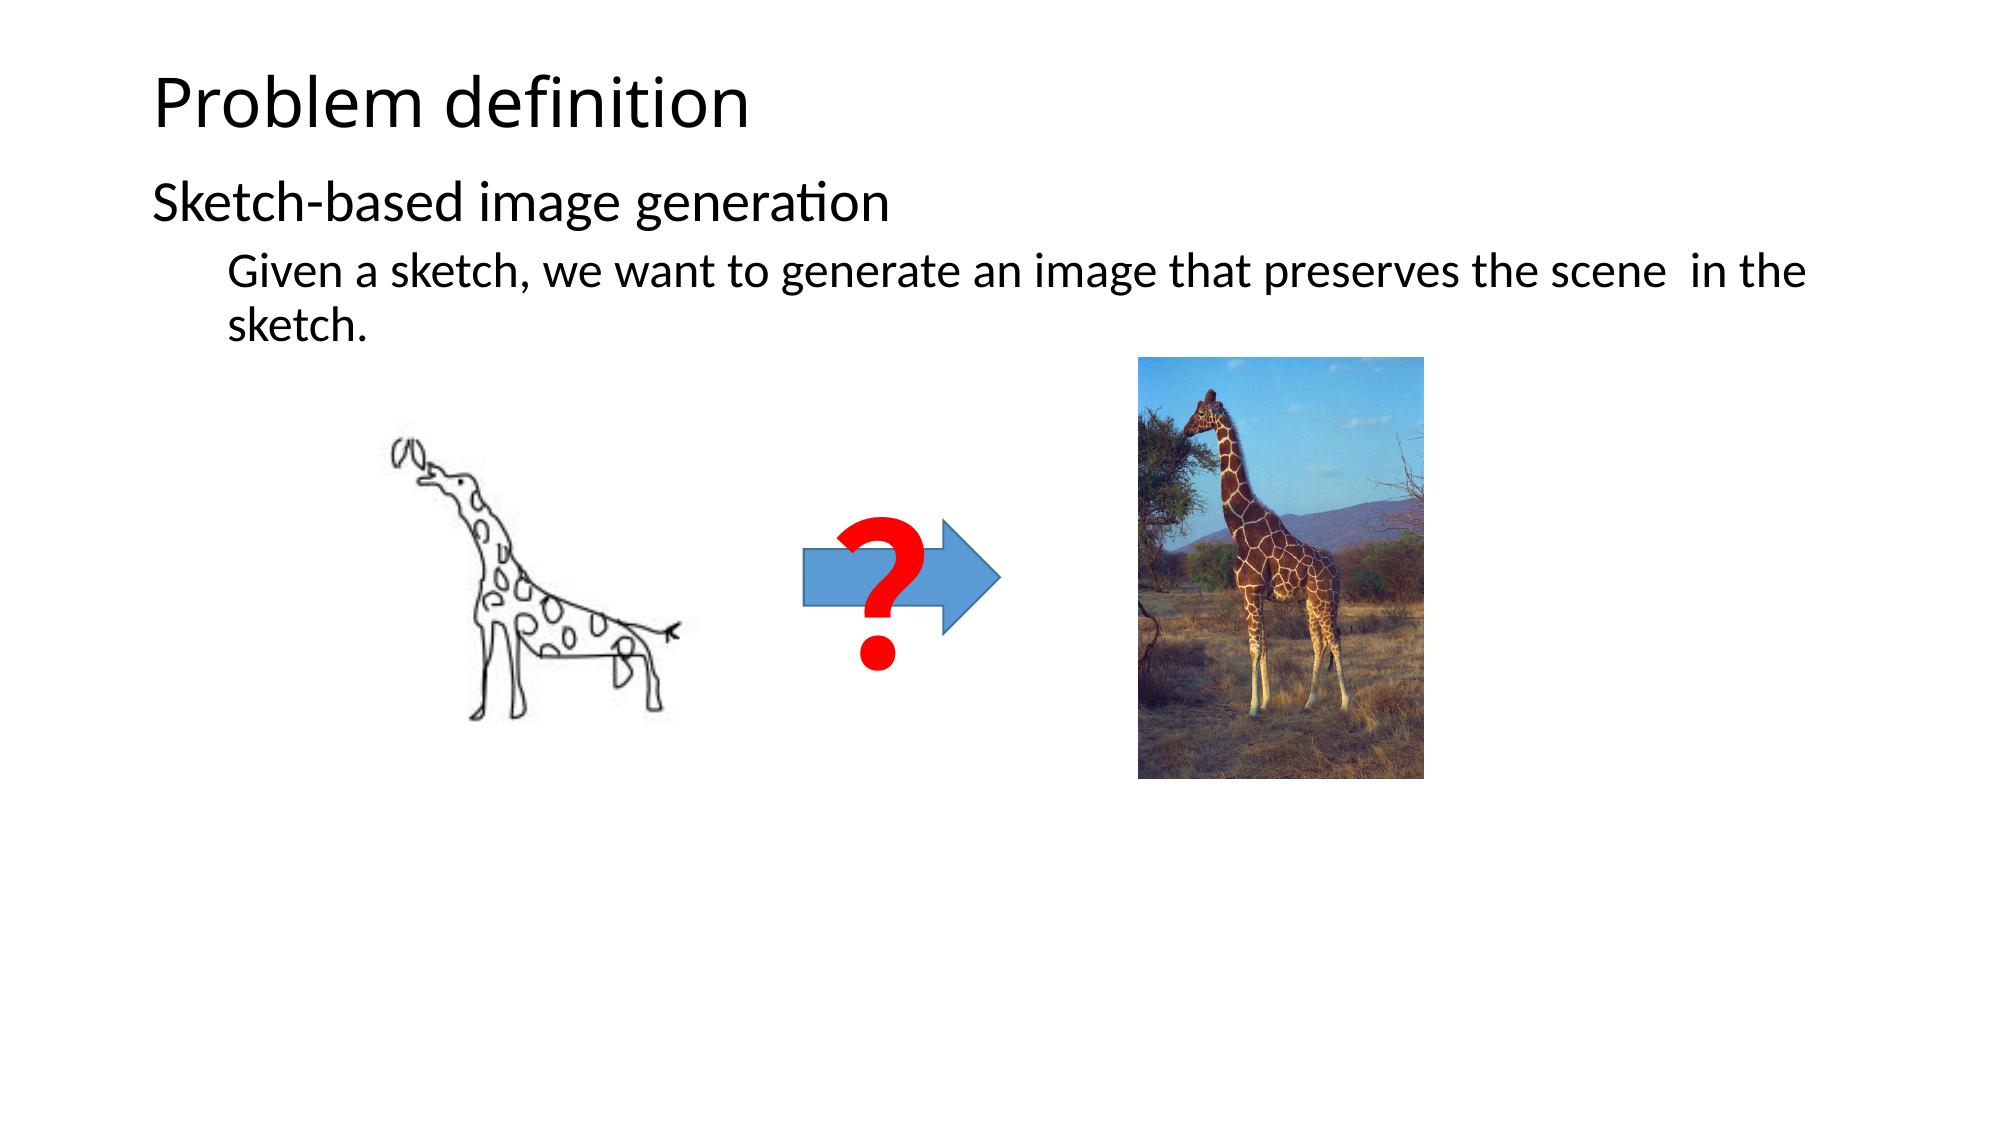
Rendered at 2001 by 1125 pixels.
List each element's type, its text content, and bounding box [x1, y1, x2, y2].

text_box ？ [758, 462, 1102, 718]
title Problem definition [137, 59, 1863, 150]
picture [1138, 357, 1424, 779]
picture [365, 398, 722, 757]
list Sketch-based image generation Given a sketch, we want to generate an image that preserves the scene in the sketch. [137, 163, 1863, 1014]
